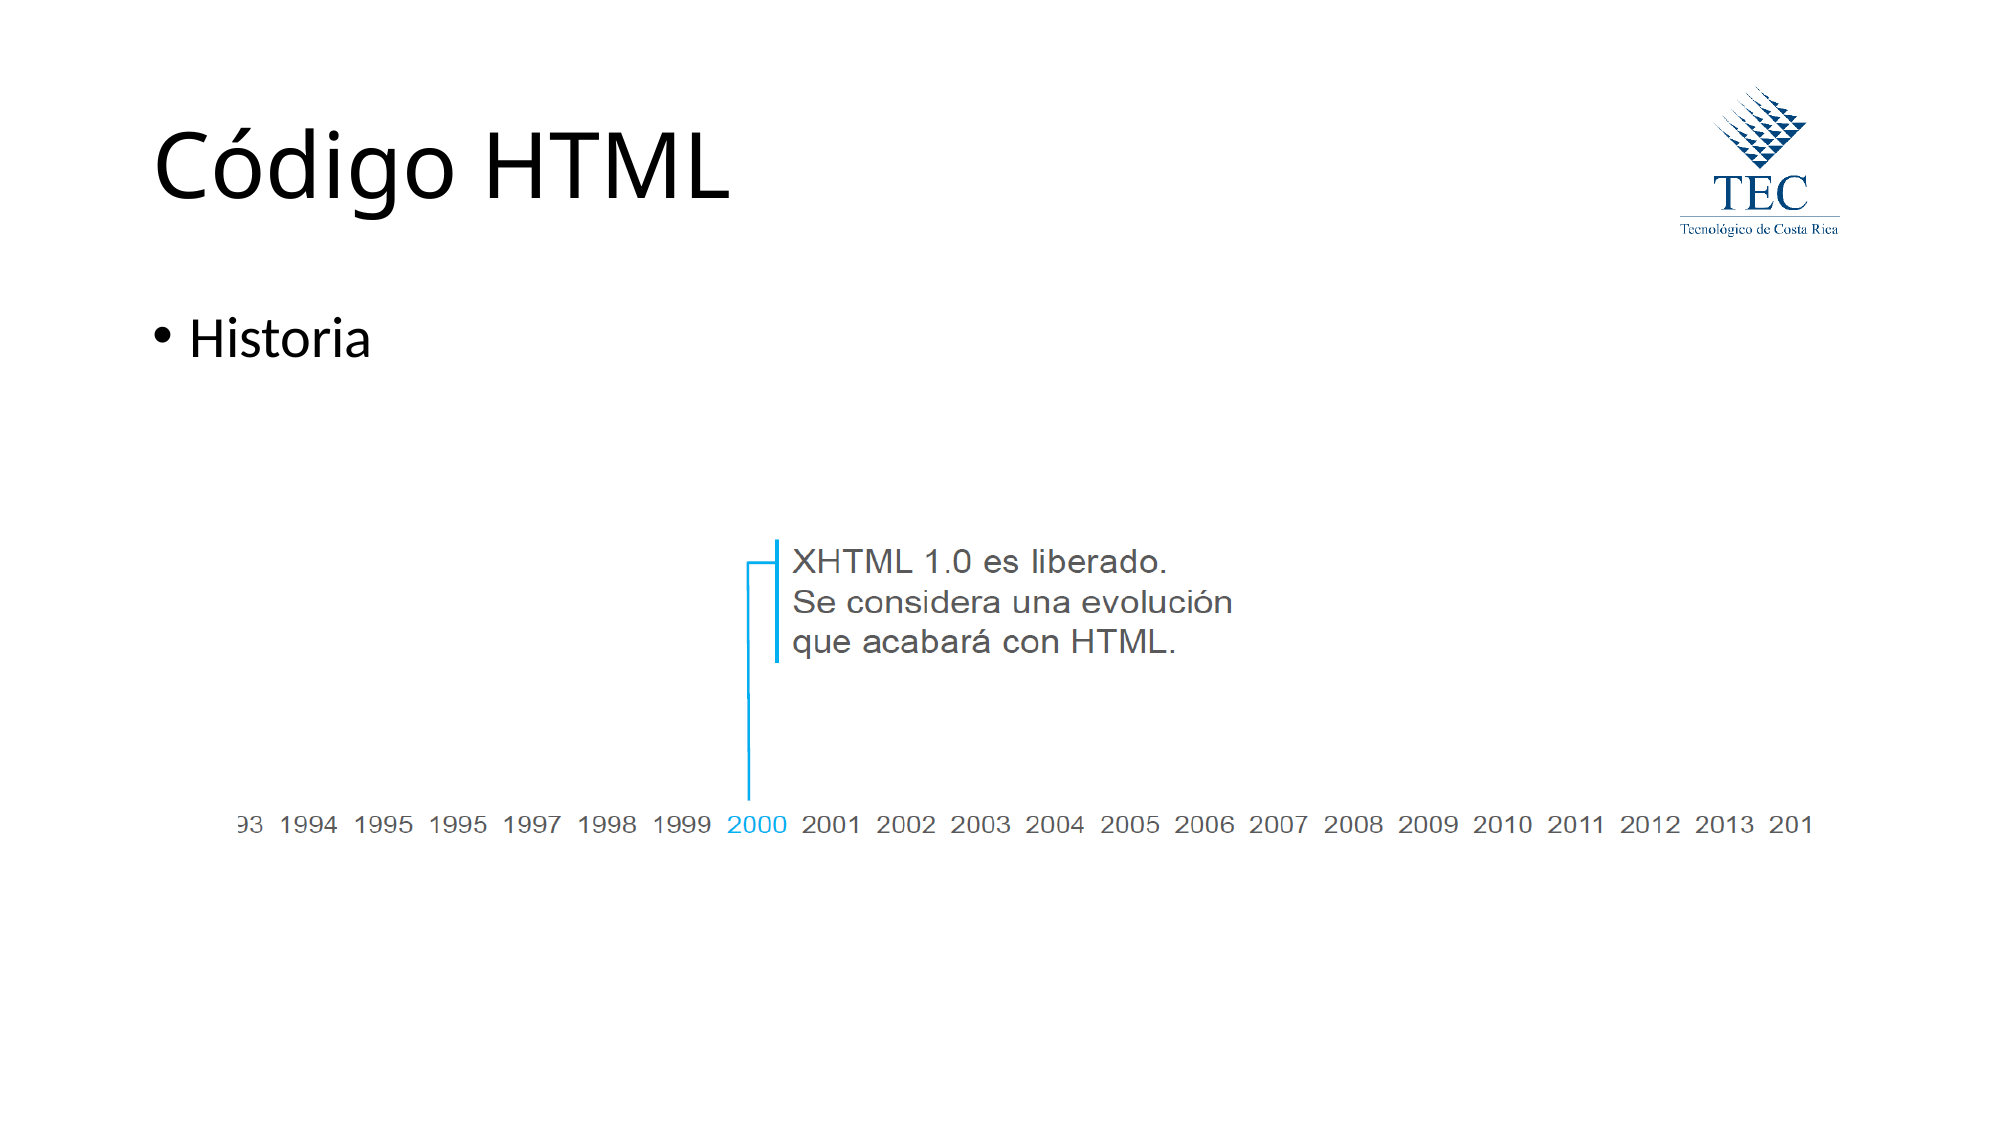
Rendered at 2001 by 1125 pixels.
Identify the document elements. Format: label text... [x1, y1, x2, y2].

title Código HTML [137, 59, 1863, 278]
picture [1676, 80, 1843, 240]
picture [238, 467, 1814, 897]
list Historia [137, 299, 1863, 1014]
